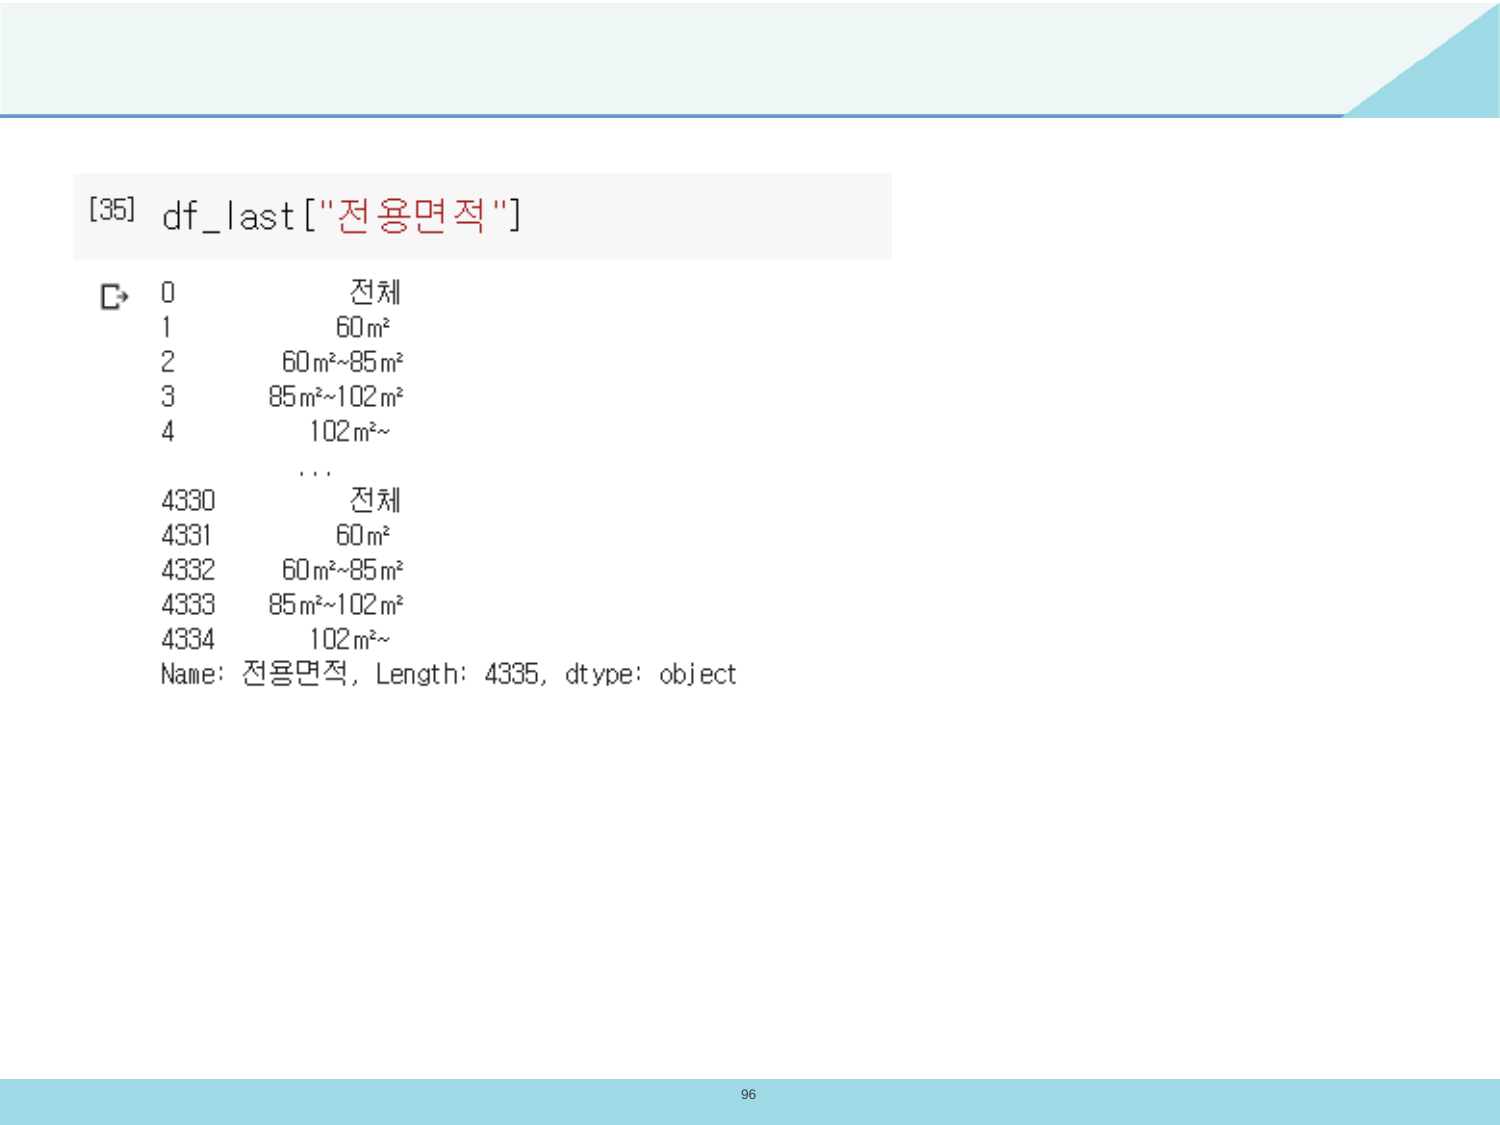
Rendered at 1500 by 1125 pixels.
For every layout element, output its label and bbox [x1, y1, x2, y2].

picture [0, 3, 1500, 118]
picture [52, 172, 892, 718]
picture [0, 1079, 1500, 1125]
